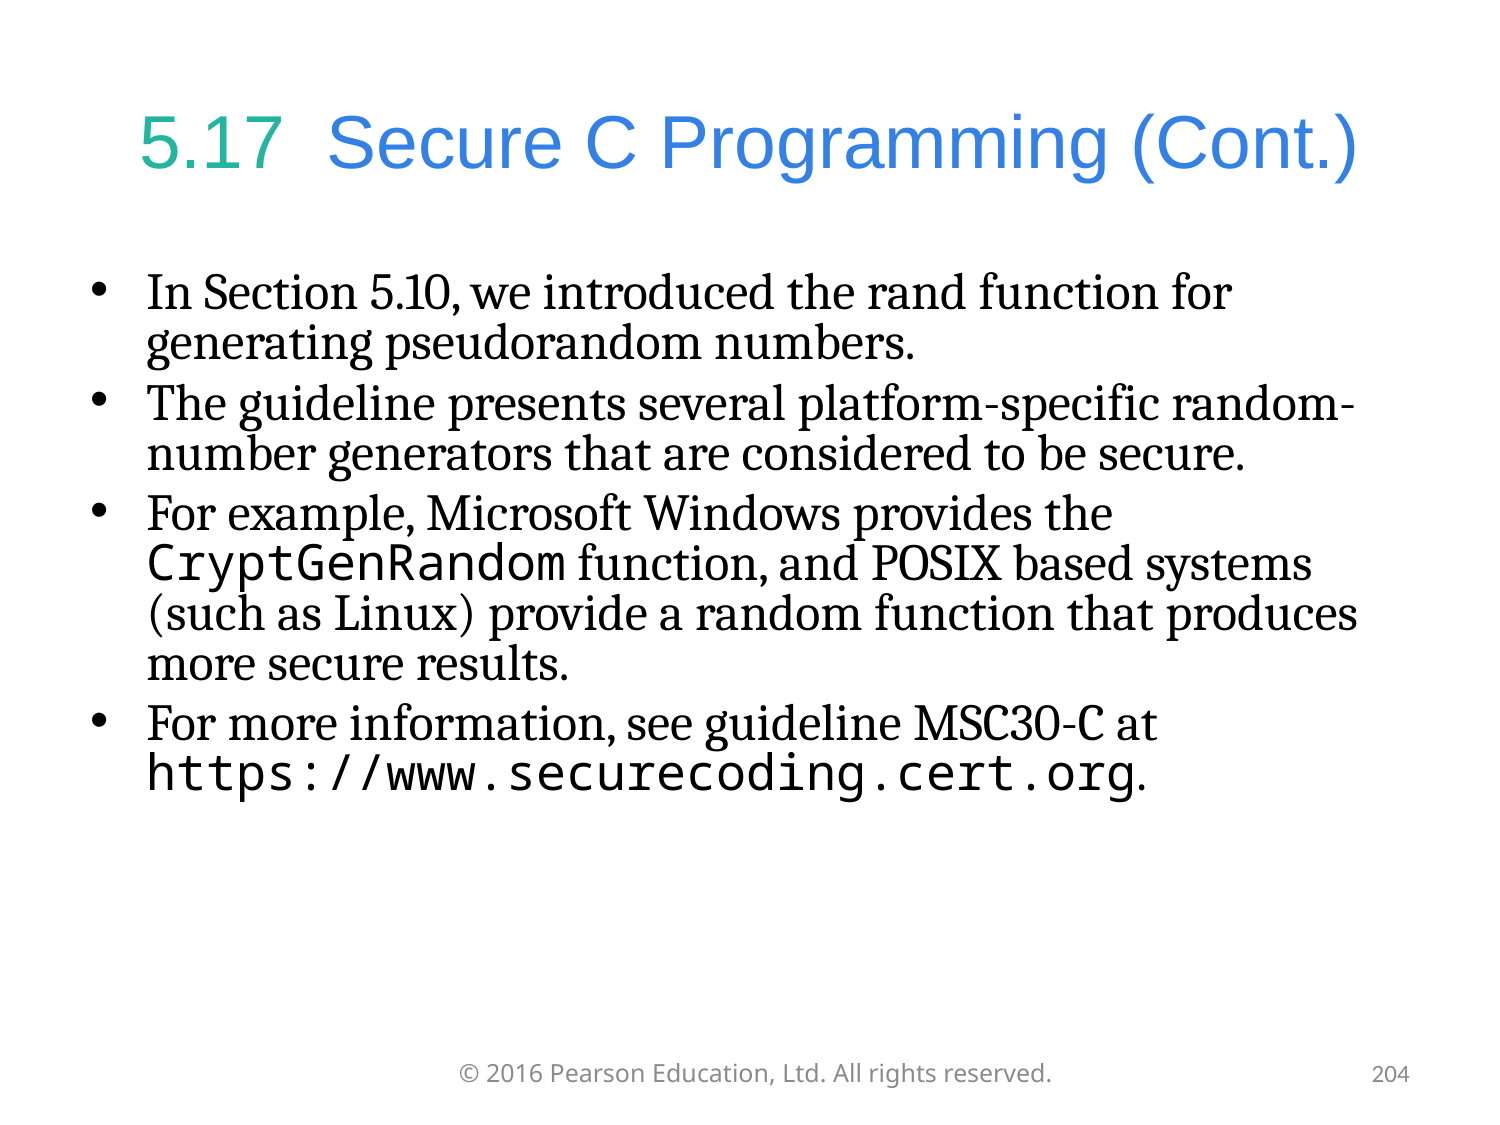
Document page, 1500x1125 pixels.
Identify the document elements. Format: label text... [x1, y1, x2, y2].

list In Section 5.10, we introduced the rand function for generating pseudorandom numbers. The guideline presents several platform-specific random-number generators that are considered to be secure. For example, Microsoft Windows provides the CryptGenRandom function, and POSIX based systems (such as Linux) provide a random function that produces more secure results. For more information, see guideline MSC30-C at https://www.securecoding.cert.org. [75, 262, 1425, 1005]
title 5.17 Secure C Programming (Cont.) [75, 45, 1425, 233]
footer © 2016 Pearson Education, Ltd. All rights reserved. [362, 1042, 1074, 1103]
slide_number 204 [1074, 1042, 1425, 1103]
